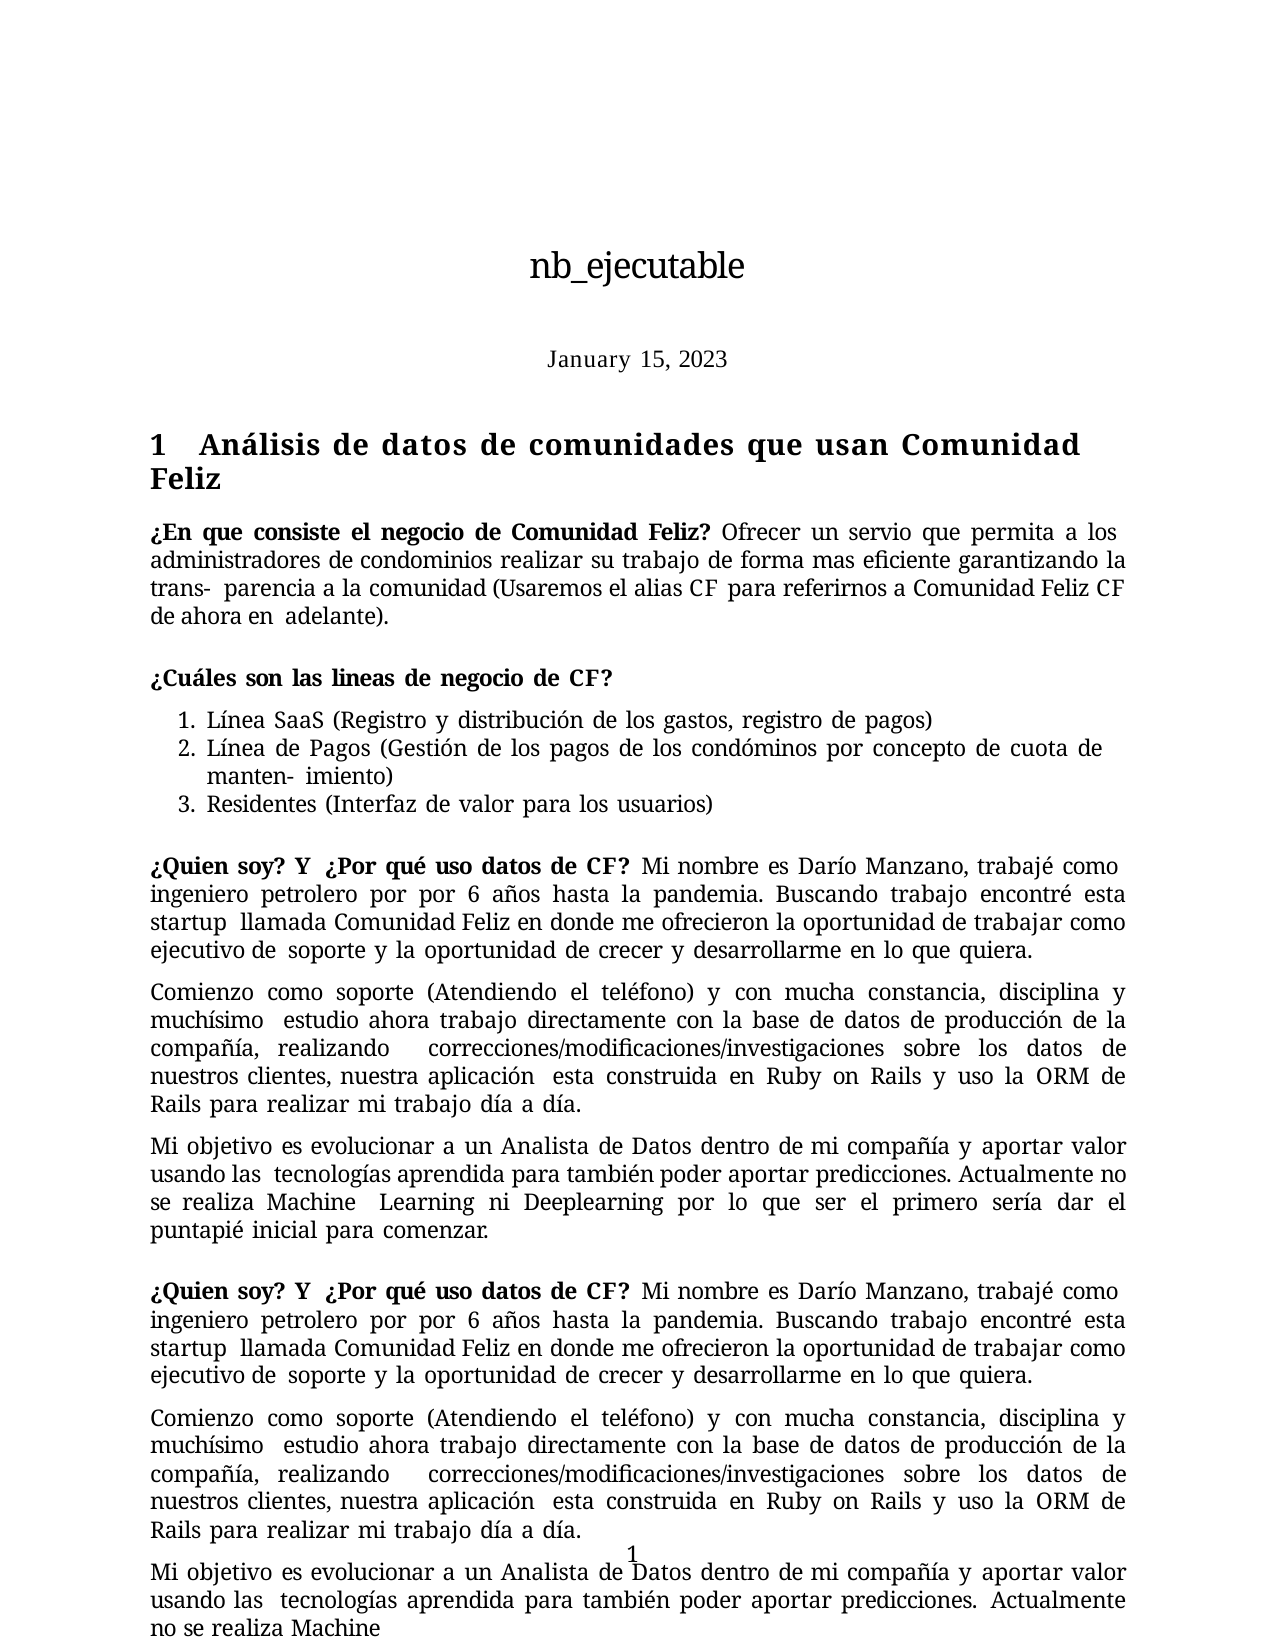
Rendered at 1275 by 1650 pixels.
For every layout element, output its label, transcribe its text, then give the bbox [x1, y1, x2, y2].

text_box nb_ejecutable January 15, 2023 1 Análisis de datos de comunidades que usan Comunidad Feliz ¿En que consiste el negocio de Comunidad Feliz? Ofrecer un servio que permita a los administradores de condominios realizar su trabajo de forma mas eficiente garantizando la trans- parencia a la comunidad (Usaremos el alias CF para referirnos a Comunidad Feliz CF de ahora en adelante). ¿Cuáles son las lineas de negocio de CF? Línea SaaS (Registro y distribución de los gastos, registro de pagos) Línea de Pagos (Gestión de los pagos de los condóminos por concepto de cuota de manten- imiento) Residentes (Interfaz de valor para los usuarios) ¿Quien soy? Y ¿Por qué uso datos de CF? Mi nombre es Darío Manzano, trabajé como ingeniero petrolero por por 6 años hasta la pandemia. Buscando trabajo encontré esta startup llamada Comunidad Feliz en donde me ofrecieron la oportunidad de trabajar como ejecutivo de soporte y la oportunidad de crecer y desarrollarme en lo que quiera. Comienzo como soporte (Atendiendo el teléfono) y con mucha constancia, disciplina y muchísimo estudio ahora trabajo directamente con la base de datos de producción de la compañía, realizando correcciones/modificaciones/investigaciones sobre los datos de nuestros clientes, nuestra aplicación esta construida en Ruby on Rails y uso la ORM de Rails para realizar mi trabajo día a día. Mi objetivo es evolucionar a un Analista de Datos dentro de mi compañía y aportar valor usando las tecnologías aprendida para también poder aportar predicciones. Actualmente no se realiza Machine Learning ni Deeplearning por lo que ser el primero sería dar el puntapié inicial para comenzar. ¿Quien soy? Y ¿Por qué uso datos de CF? Mi nombre es Darío Manzano, trabajé como ingeniero petrolero por por 6 años hasta la pandemia. Buscando trabajo encontré esta startup llamada Comunidad Feliz en donde me ofrecieron la oportunidad de trabajar como ejecutivo de soporte y la oportunidad de crecer y desarrollarme en lo que quiera. Comienzo como soporte (Atendiendo el teléfono) y con mucha constancia, disciplina y muchísimo estudio ahora trabajo directamente con la base de datos de producción de la compañía, realizando correcciones/modificaciones/investigaciones sobre los datos de nuestros clientes, nuestra aplicación esta construida en Ruby on Rails y uso la ORM de Rails para realizar mi trabajo día a día. Mi objetivo es evolucionar a un Analista de Datos dentro de mi compañía y aportar valor usando las tecnologías aprendida para también poder aportar predicciones. Actualmente no se realiza Machine [147, 240, 1128, 1641]
slide_number 32 [619, 1534, 656, 1650]
